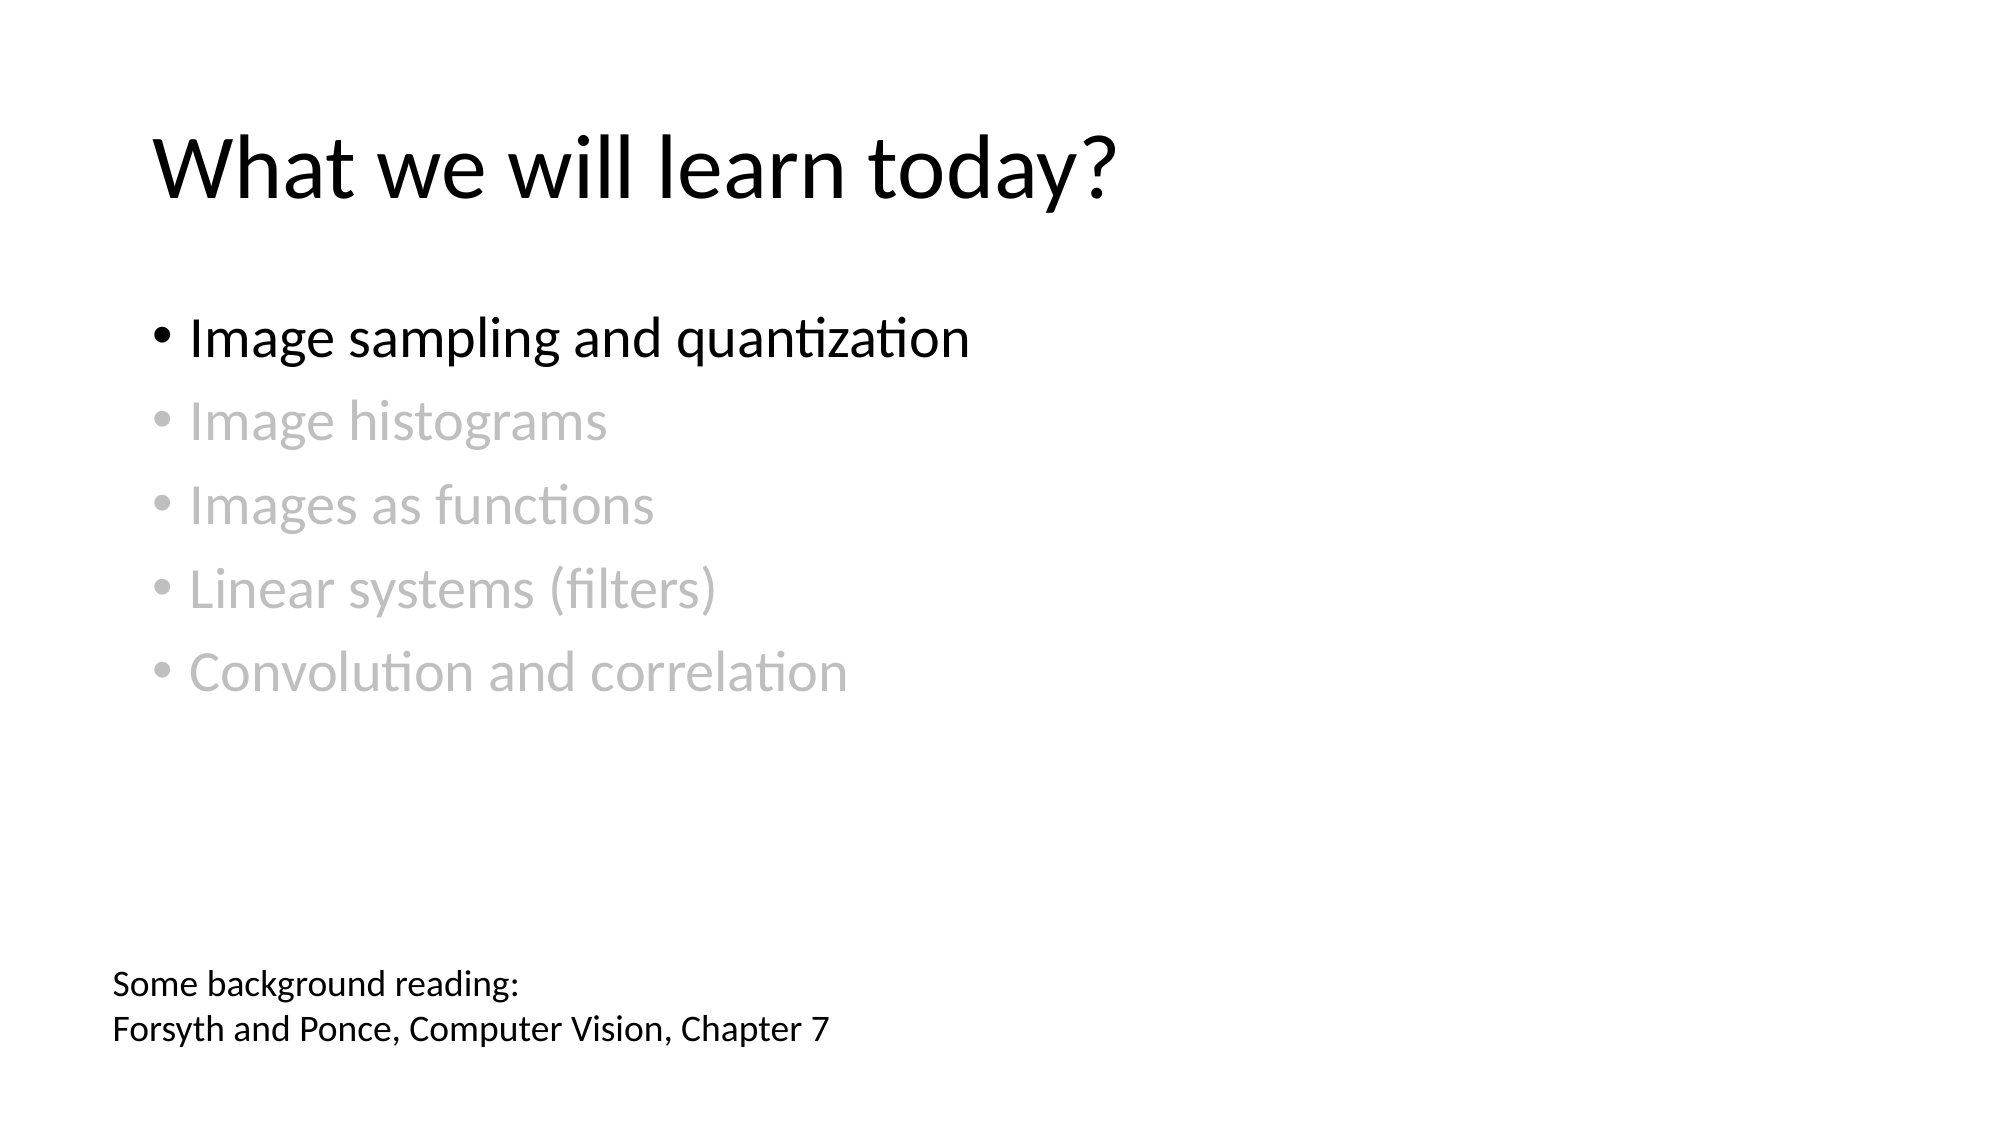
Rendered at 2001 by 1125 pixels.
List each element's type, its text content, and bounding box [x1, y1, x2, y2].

text_box Some background reading: Forsyth and Ponce, Computer Vision, Chapter 7 [97, 951, 856, 1057]
title What we will learn today? [137, 59, 1863, 278]
list Image sampling and quantization Image histograms Images as functions Linear systems (filters) Convolution and correlation [137, 299, 1863, 1014]
